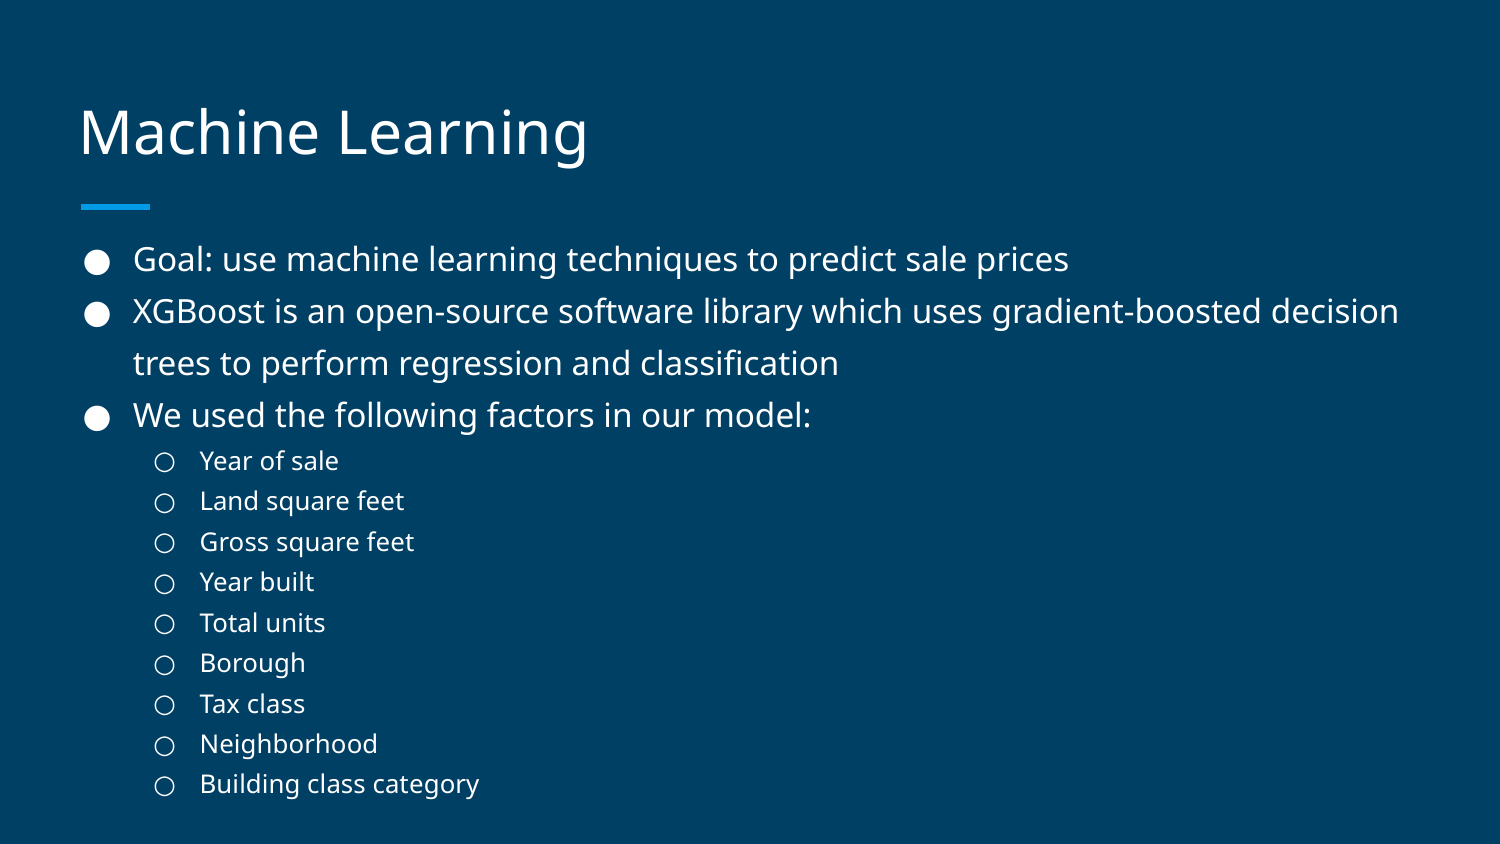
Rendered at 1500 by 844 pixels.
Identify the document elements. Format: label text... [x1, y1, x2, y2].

title Machine Learning [63, 75, 1437, 188]
list Goal: use machine learning techniques to predict sale prices XGBoost is an open-source software library which uses gradient-boosted decision trees to perform regression and classification We used the following factors in our model: Year of sale Land square feet Gross square feet Year built Total units Borough Tax class Neighborhood Building class category [51, 214, 1449, 823]
